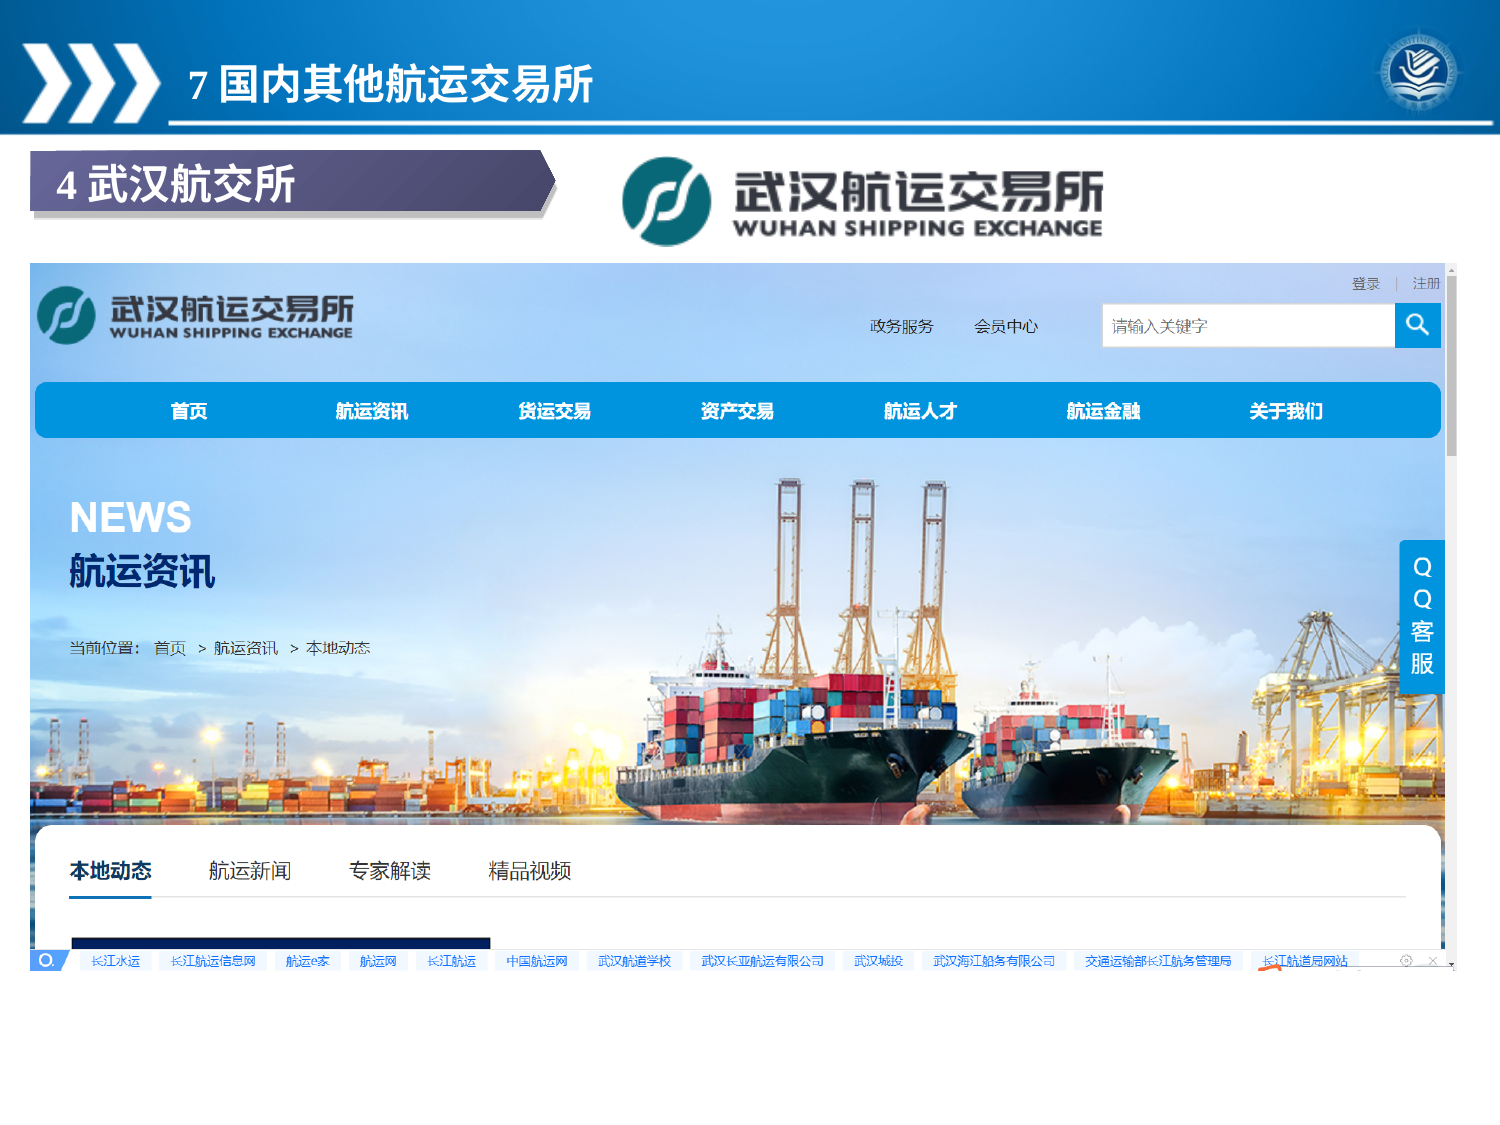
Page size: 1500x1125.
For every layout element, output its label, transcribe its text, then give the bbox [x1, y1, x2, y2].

picture [0, 0, 1500, 151]
picture [30, 263, 1457, 972]
text_box [507, 151, 556, 211]
text_box [30, 151, 41, 211]
text_box 4武汉航交所 [41, 151, 507, 216]
picture [619, 156, 1203, 247]
